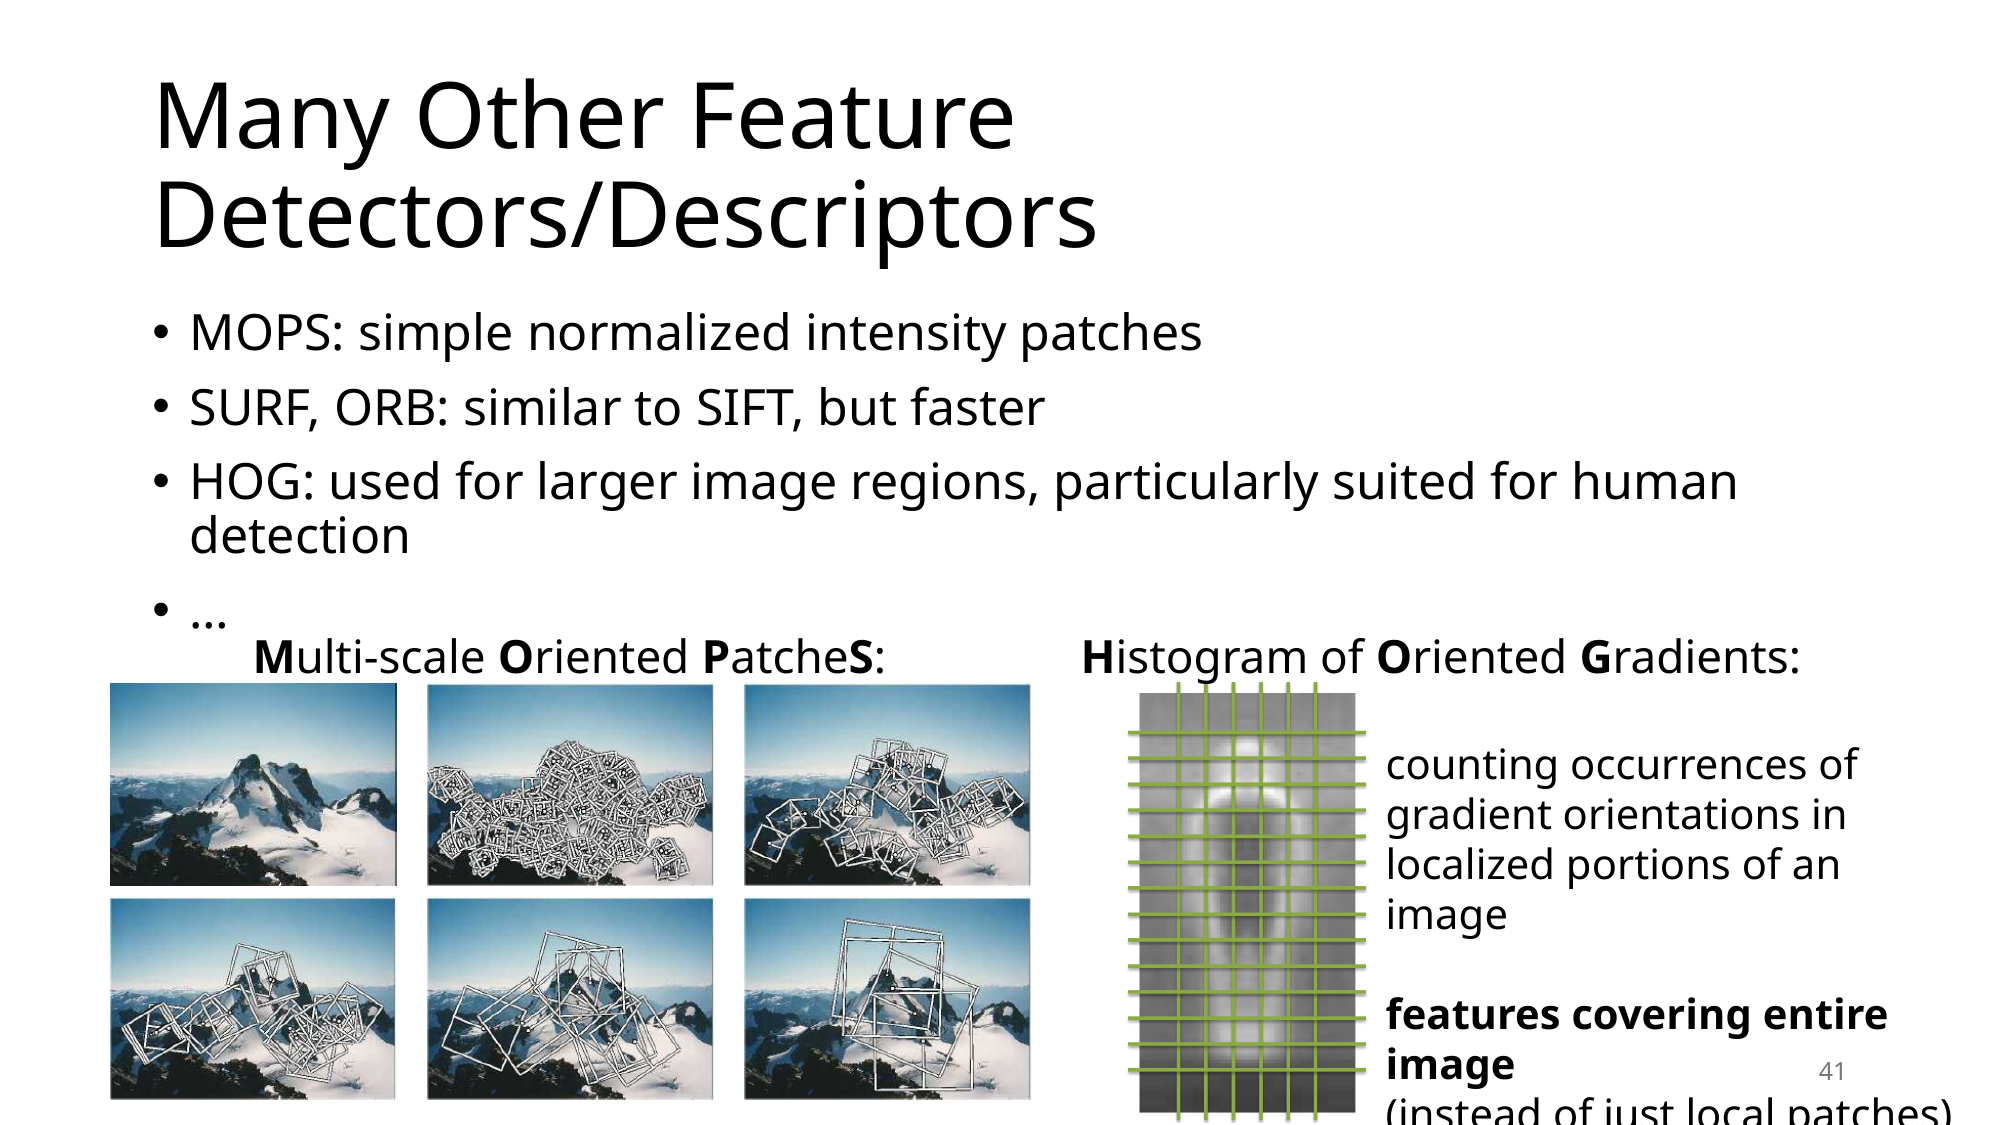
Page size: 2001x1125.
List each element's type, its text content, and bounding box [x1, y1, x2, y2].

text_box counting occurrences of gradient orientations in localized portions of an image features covering entire image (instead of just local patches) [1370, 730, 1980, 1125]
text_box Multi-scale Oriented PatcheS: [237, 620, 901, 680]
picture [105, 680, 1034, 1103]
list MOPS: simple normalized intensity patches SURF, ORB: similar to SIFT, but faster HOG: used for larger image regions, particularly suited for human detection … [137, 299, 1863, 681]
picture [1119, 680, 1372, 1124]
title Many Other Feature Detectors/Descriptors [137, 59, 1863, 278]
text_box Histogram of Oriented Gradients: [1065, 620, 1816, 690]
